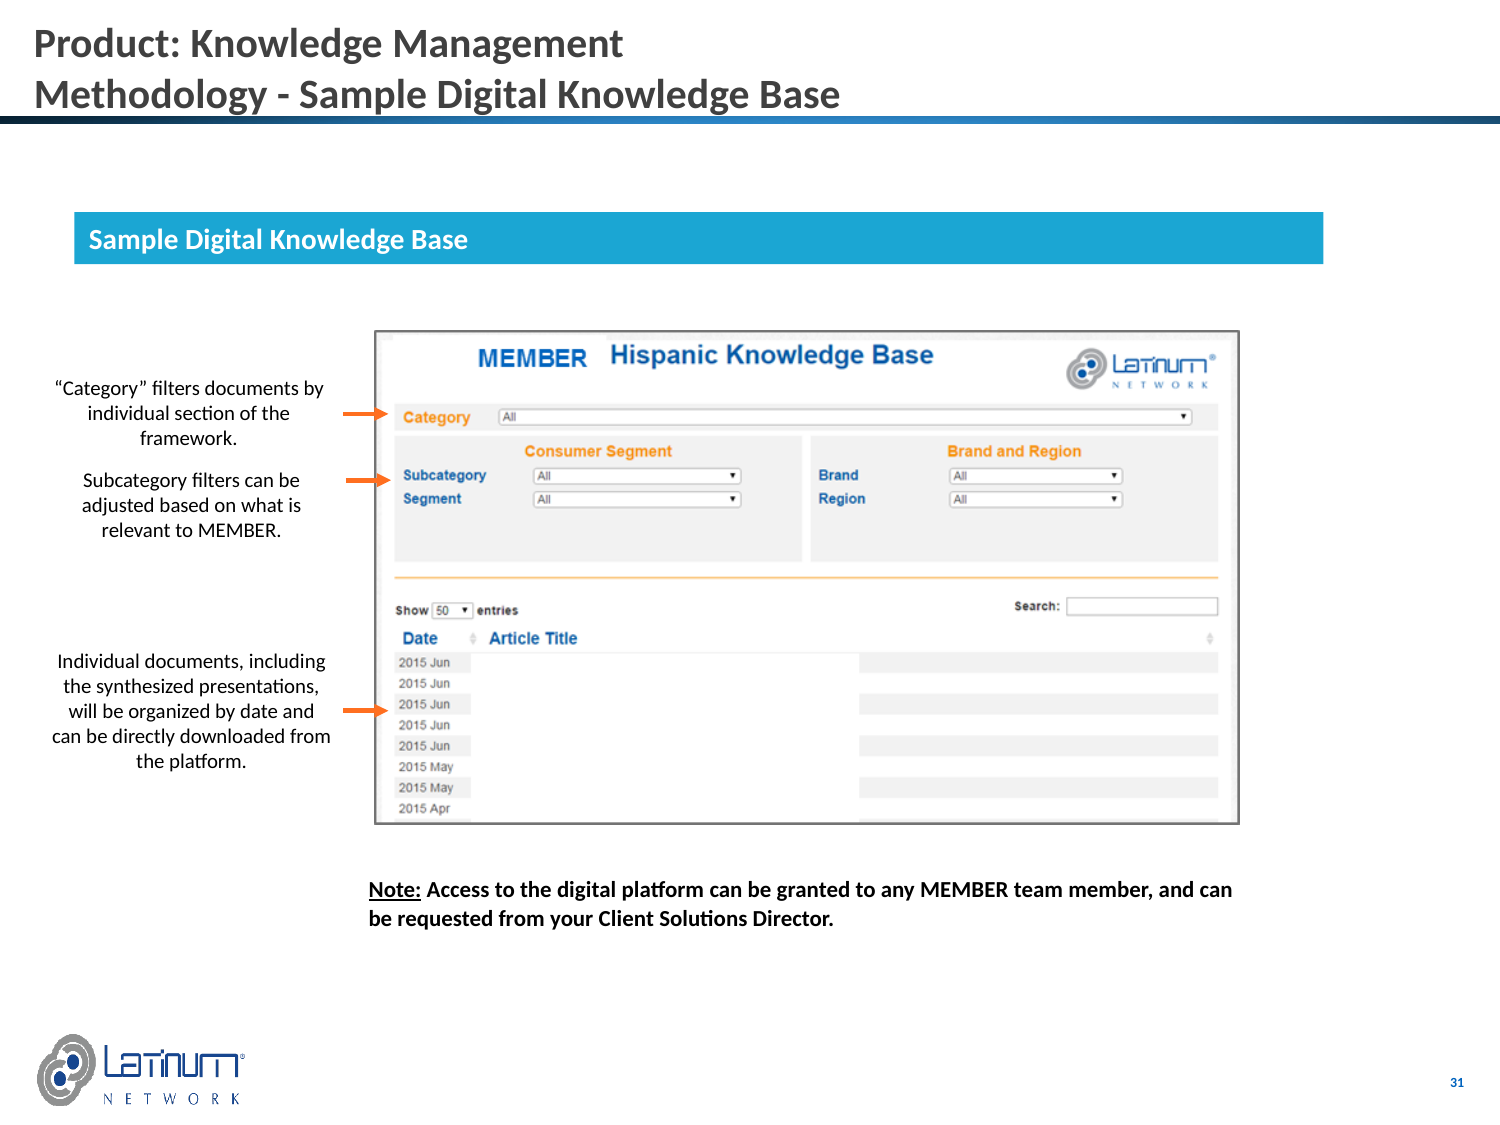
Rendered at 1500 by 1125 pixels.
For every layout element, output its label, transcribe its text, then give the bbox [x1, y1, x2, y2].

text_box Note: Access to the digital platform can be granted to any MEMBER team member, and can be requested from your Client Solutions Director. [368, 872, 1240, 924]
picture [1119, 116, 1500, 124]
picture [374, 330, 1241, 825]
text_box Sample Digital Knowledge Base [71, 209, 1326, 267]
text_box Subcategory filters can be adjusted based on what is relevant to MEMBER. [37, 459, 346, 550]
picture [37, 1034, 245, 1106]
text_box Individual documents, including the synthesized presentations, will be organized by date and can be directly downloaded from the platform. [37, 640, 346, 780]
picture [0, 116, 18, 124]
slide_number 31 [1337, 1052, 1480, 1113]
text_box Product: Knowledge Management Methodology - Sample Digital Knowledge Base [18, 7, 1119, 125]
text_box “Category” filters documents by individual section of the framework. [34, 366, 344, 457]
